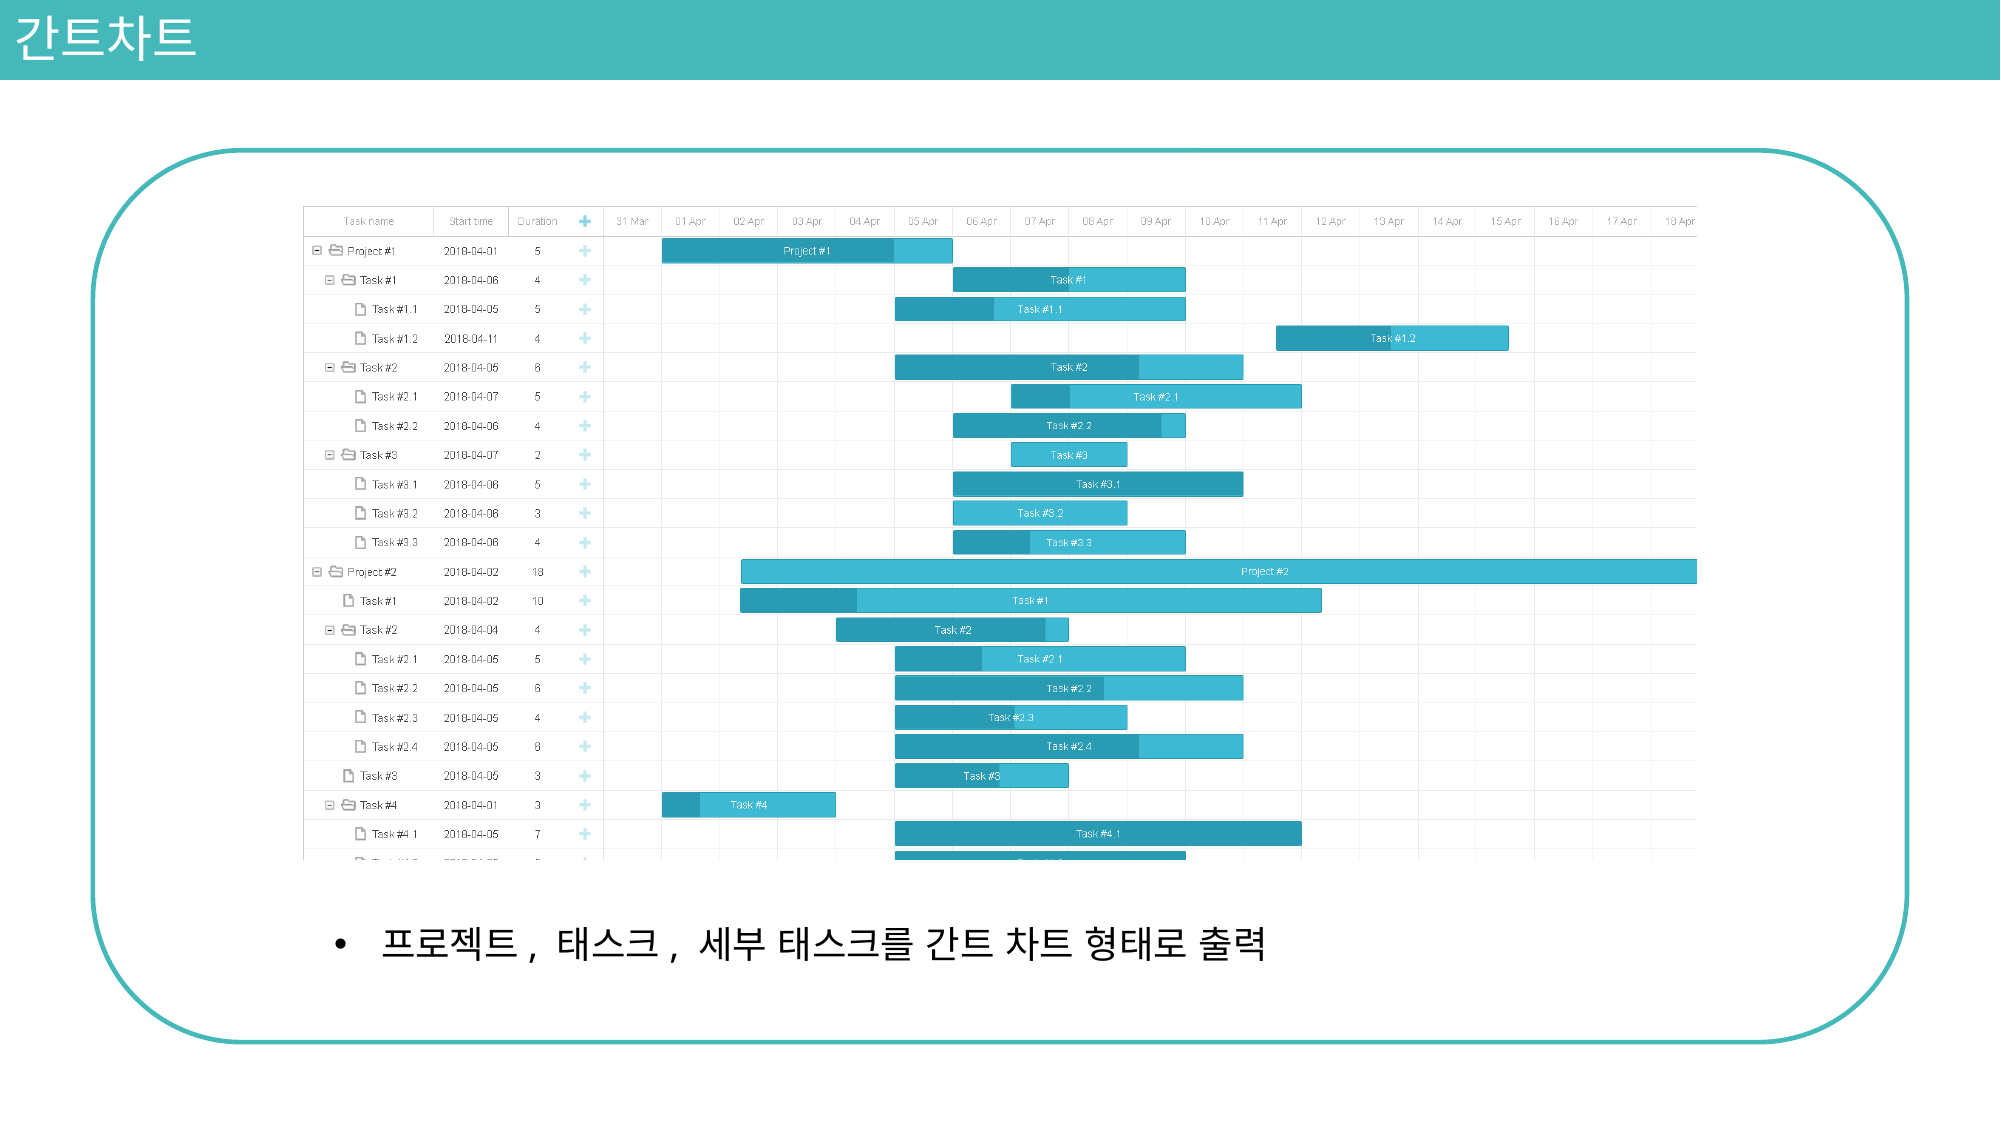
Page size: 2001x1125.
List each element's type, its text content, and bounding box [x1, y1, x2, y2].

text_box [0, 0, 2000, 80]
text_box 프로젝트, 태스크, 세부 태스크를 간트 차트 형태로 출력 [319, 913, 1593, 974]
picture [303, 206, 1697, 860]
text_box [91, 149, 1908, 1044]
text_box 간트차트 [0, 0, 639, 75]
